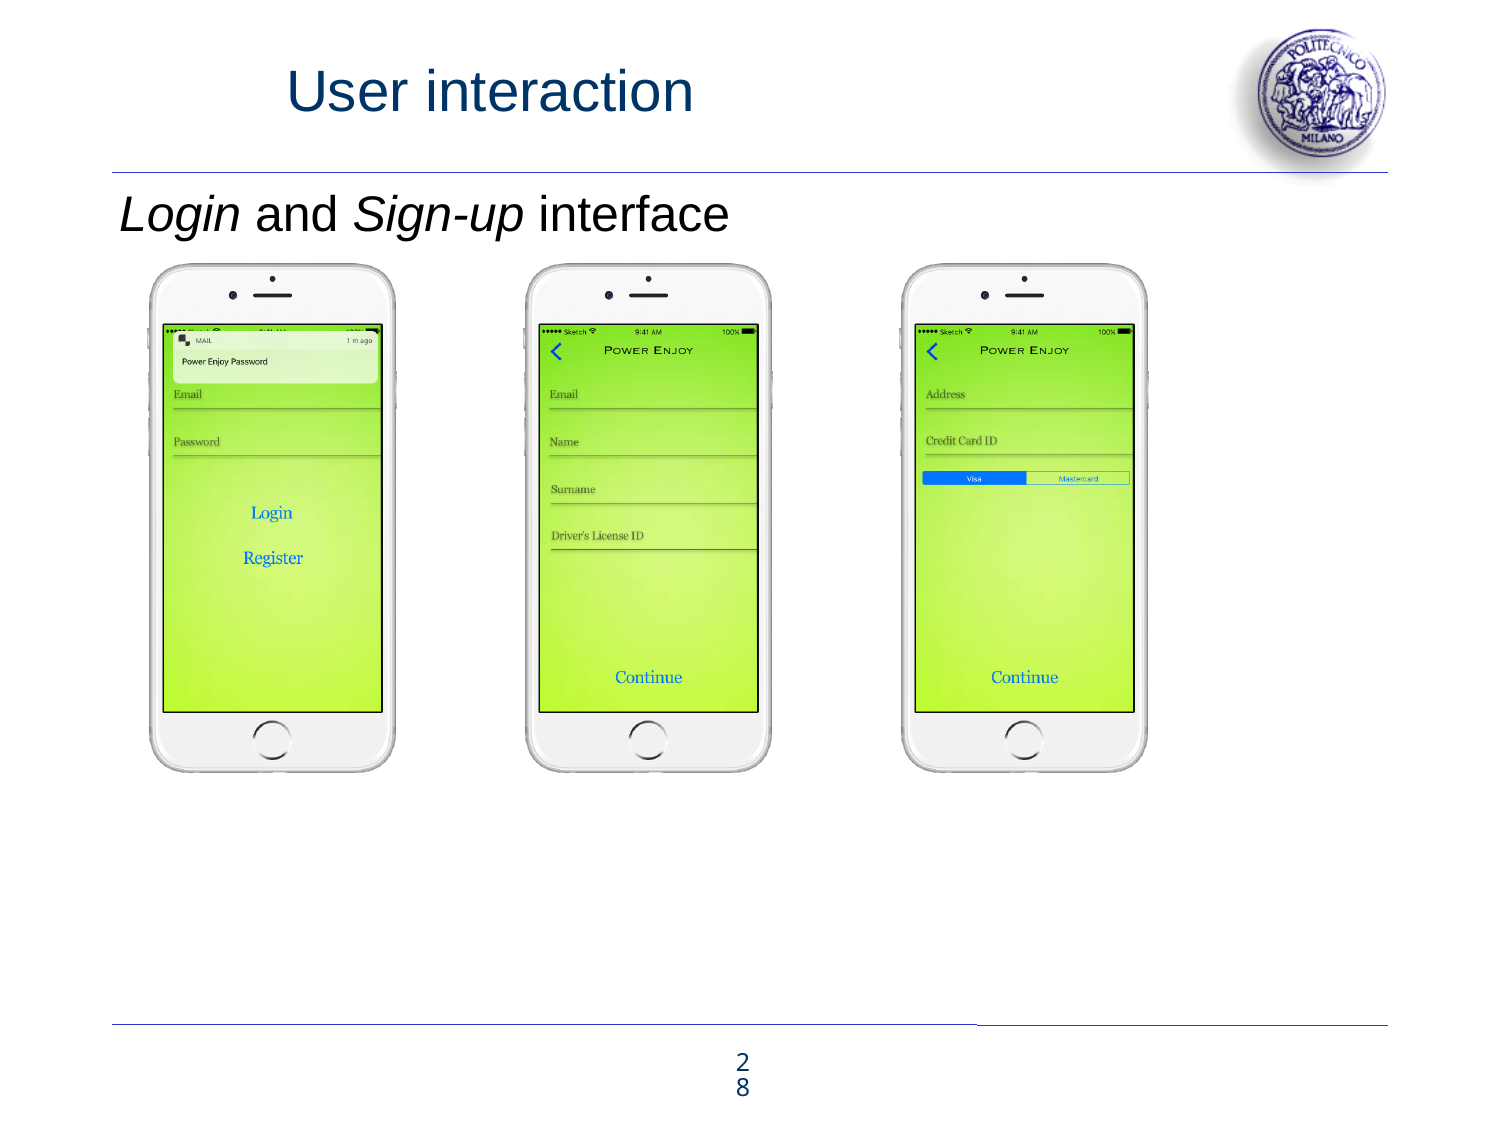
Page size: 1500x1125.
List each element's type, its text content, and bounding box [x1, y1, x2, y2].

text_box Login and Sign-up interface [111, 174, 738, 250]
title User interaction [278, 18, 1211, 157]
picture [899, 263, 1150, 773]
picture [523, 263, 774, 773]
picture [147, 263, 398, 773]
slide_number 28 [727, 1039, 773, 1085]
picture [1228, 16, 1416, 186]
